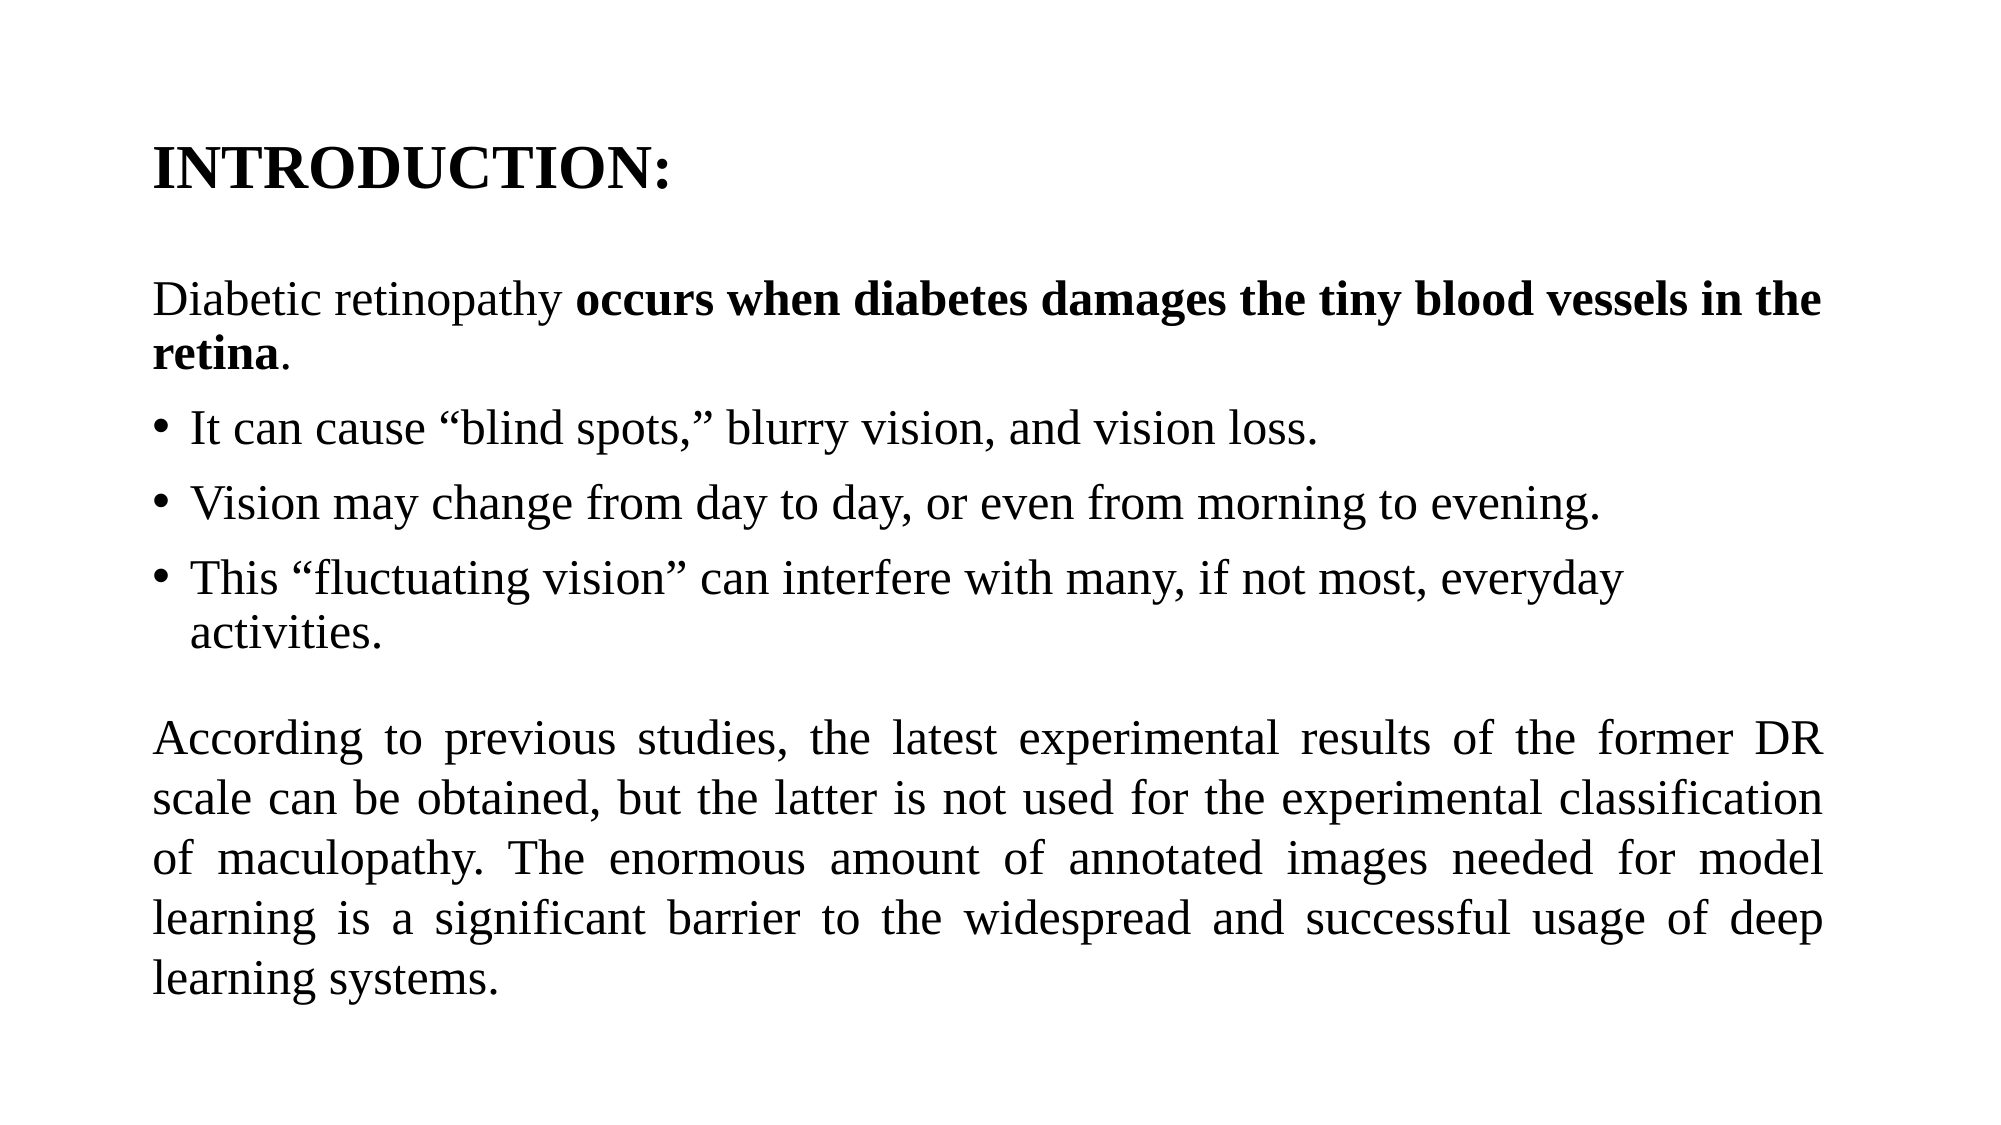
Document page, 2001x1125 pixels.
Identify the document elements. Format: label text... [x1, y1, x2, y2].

list Diabetic retinopathy occurs when diabetes damages the tiny blood vessels in the retina. It can cause “blind spots,” blurry vision, and vision loss. Vision may change from day to day, or even from morning to evening. This “fluctuating vision” can interfere with many, if not most, everyday activities. [137, 265, 1840, 697]
text_box According to previous studies, the latest experimental results of the former DR scale can be obtained, but the latter is not used for the experimental classification of maculopathy. The enormous amount of annotated images needed for model learning is a significant barrier to the widespread and successful usage of deep learning systems. [137, 697, 1840, 1057]
title INTRODUCTION: [137, 59, 1863, 278]
